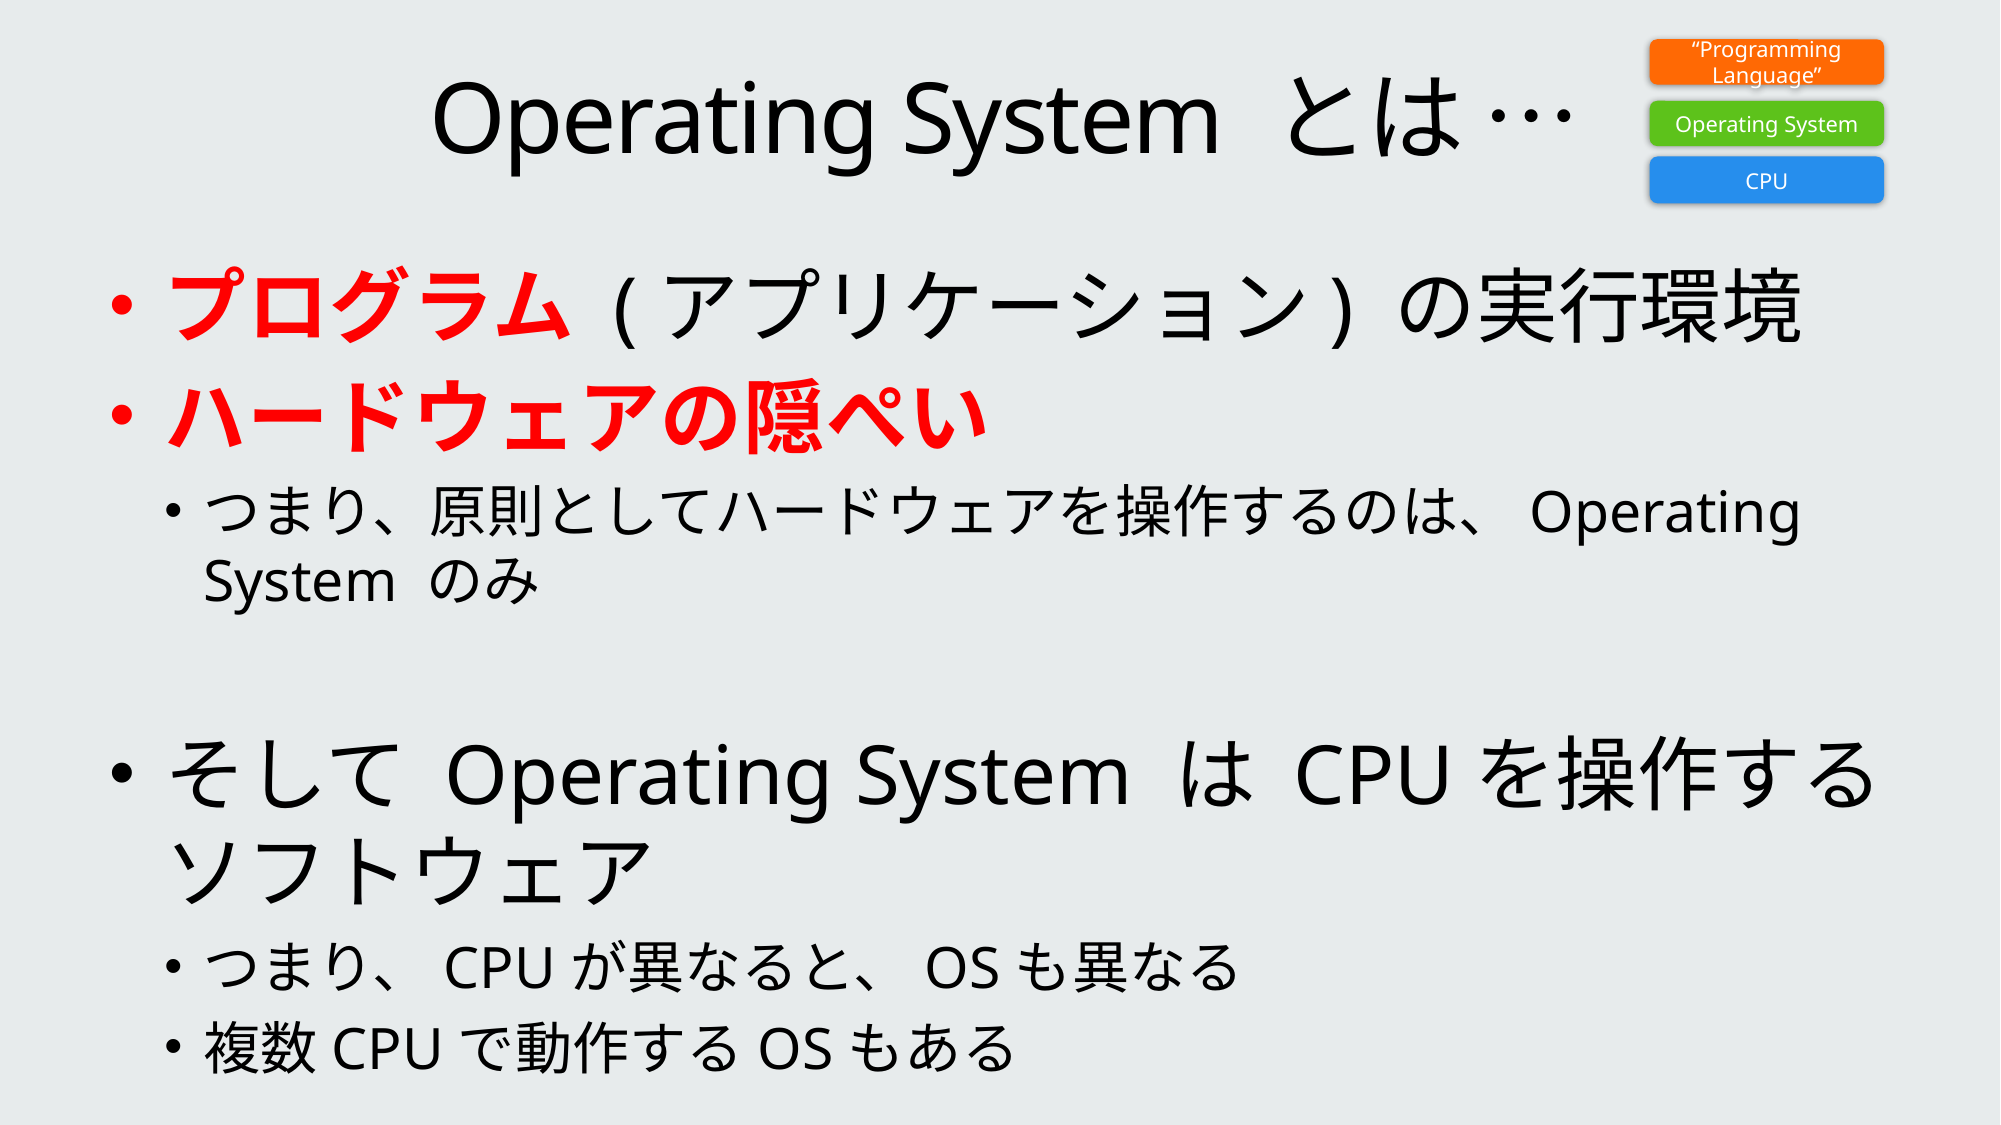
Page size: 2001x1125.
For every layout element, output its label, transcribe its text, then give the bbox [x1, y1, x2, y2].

text_box Operating System [1649, 100, 1885, 147]
title Operating System とは … [45, 47, 1966, 196]
text_box CPU [1649, 156, 1885, 204]
list プログラム (アプリケーション) の実行環境 ハードウェアの隠ぺい つまり、原則としてハードウェアを操作するのは、Operating System のみ そして Operating System は CPUを操作するソフトウェア つまり、CPUが異なると、OSも異なる 複数CPUで動作するOSもある [85, 240, 1916, 1032]
text_box “Programming Language” [1649, 39, 1885, 85]
